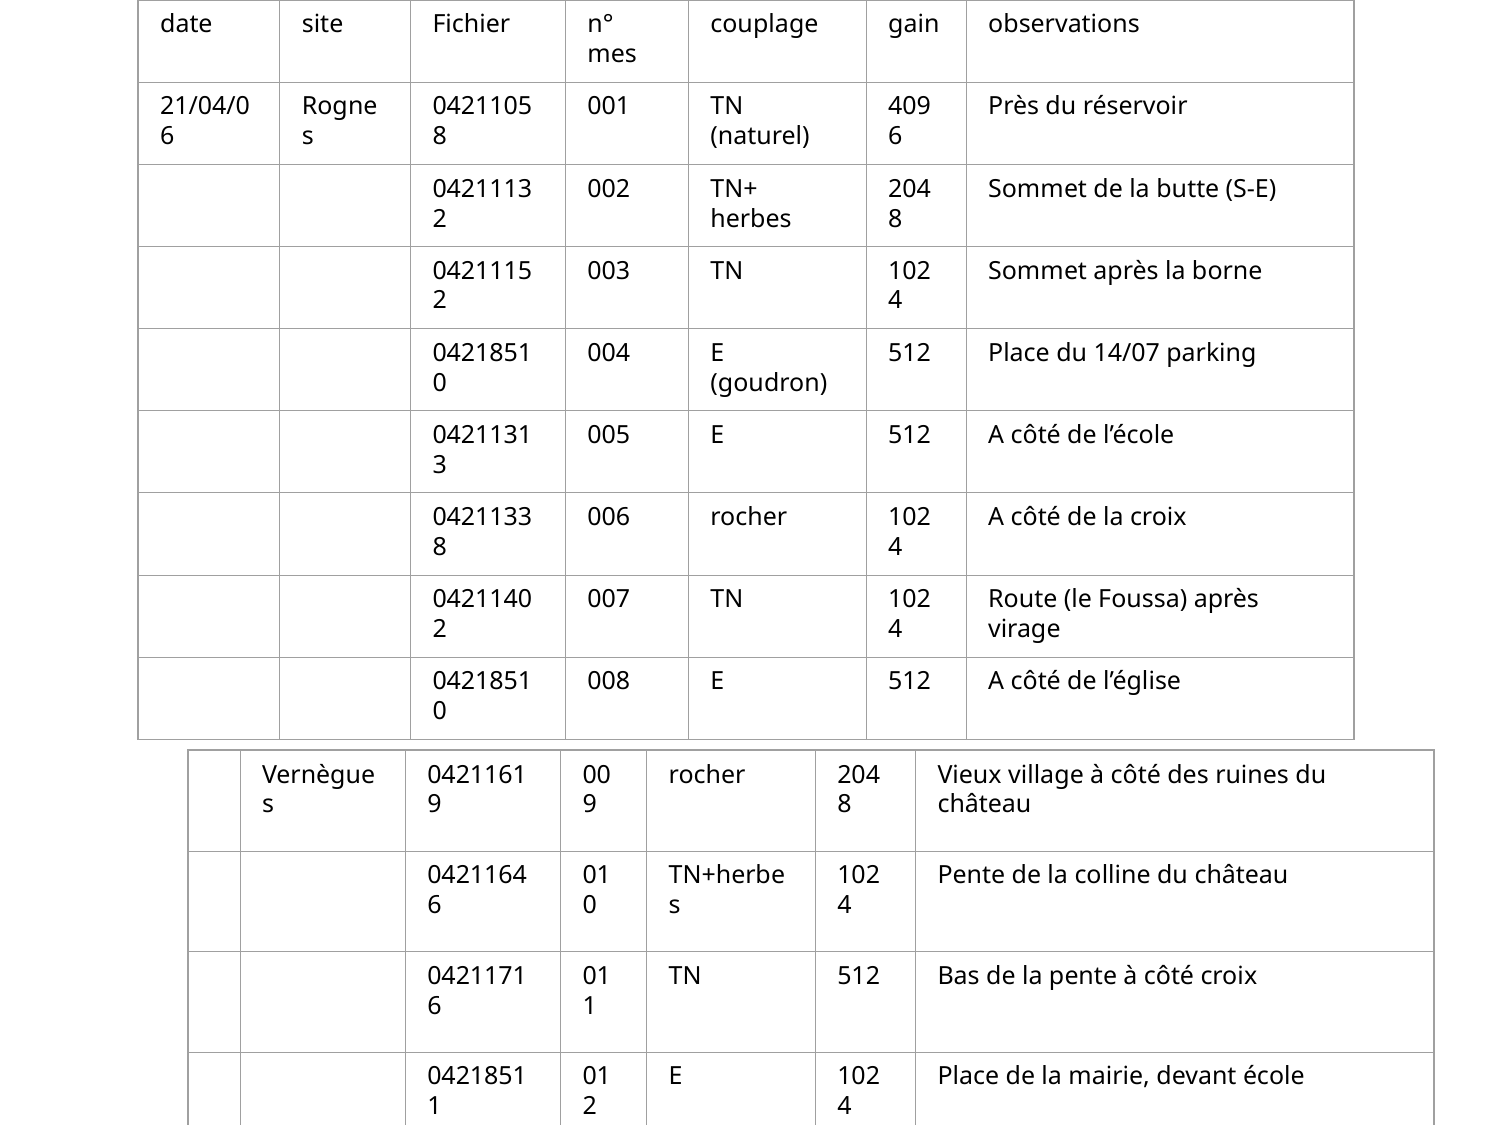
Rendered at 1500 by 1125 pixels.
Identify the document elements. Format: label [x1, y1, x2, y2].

text_box [187, 749, 1435, 1125]
text_box [137, 0, 1355, 740]
